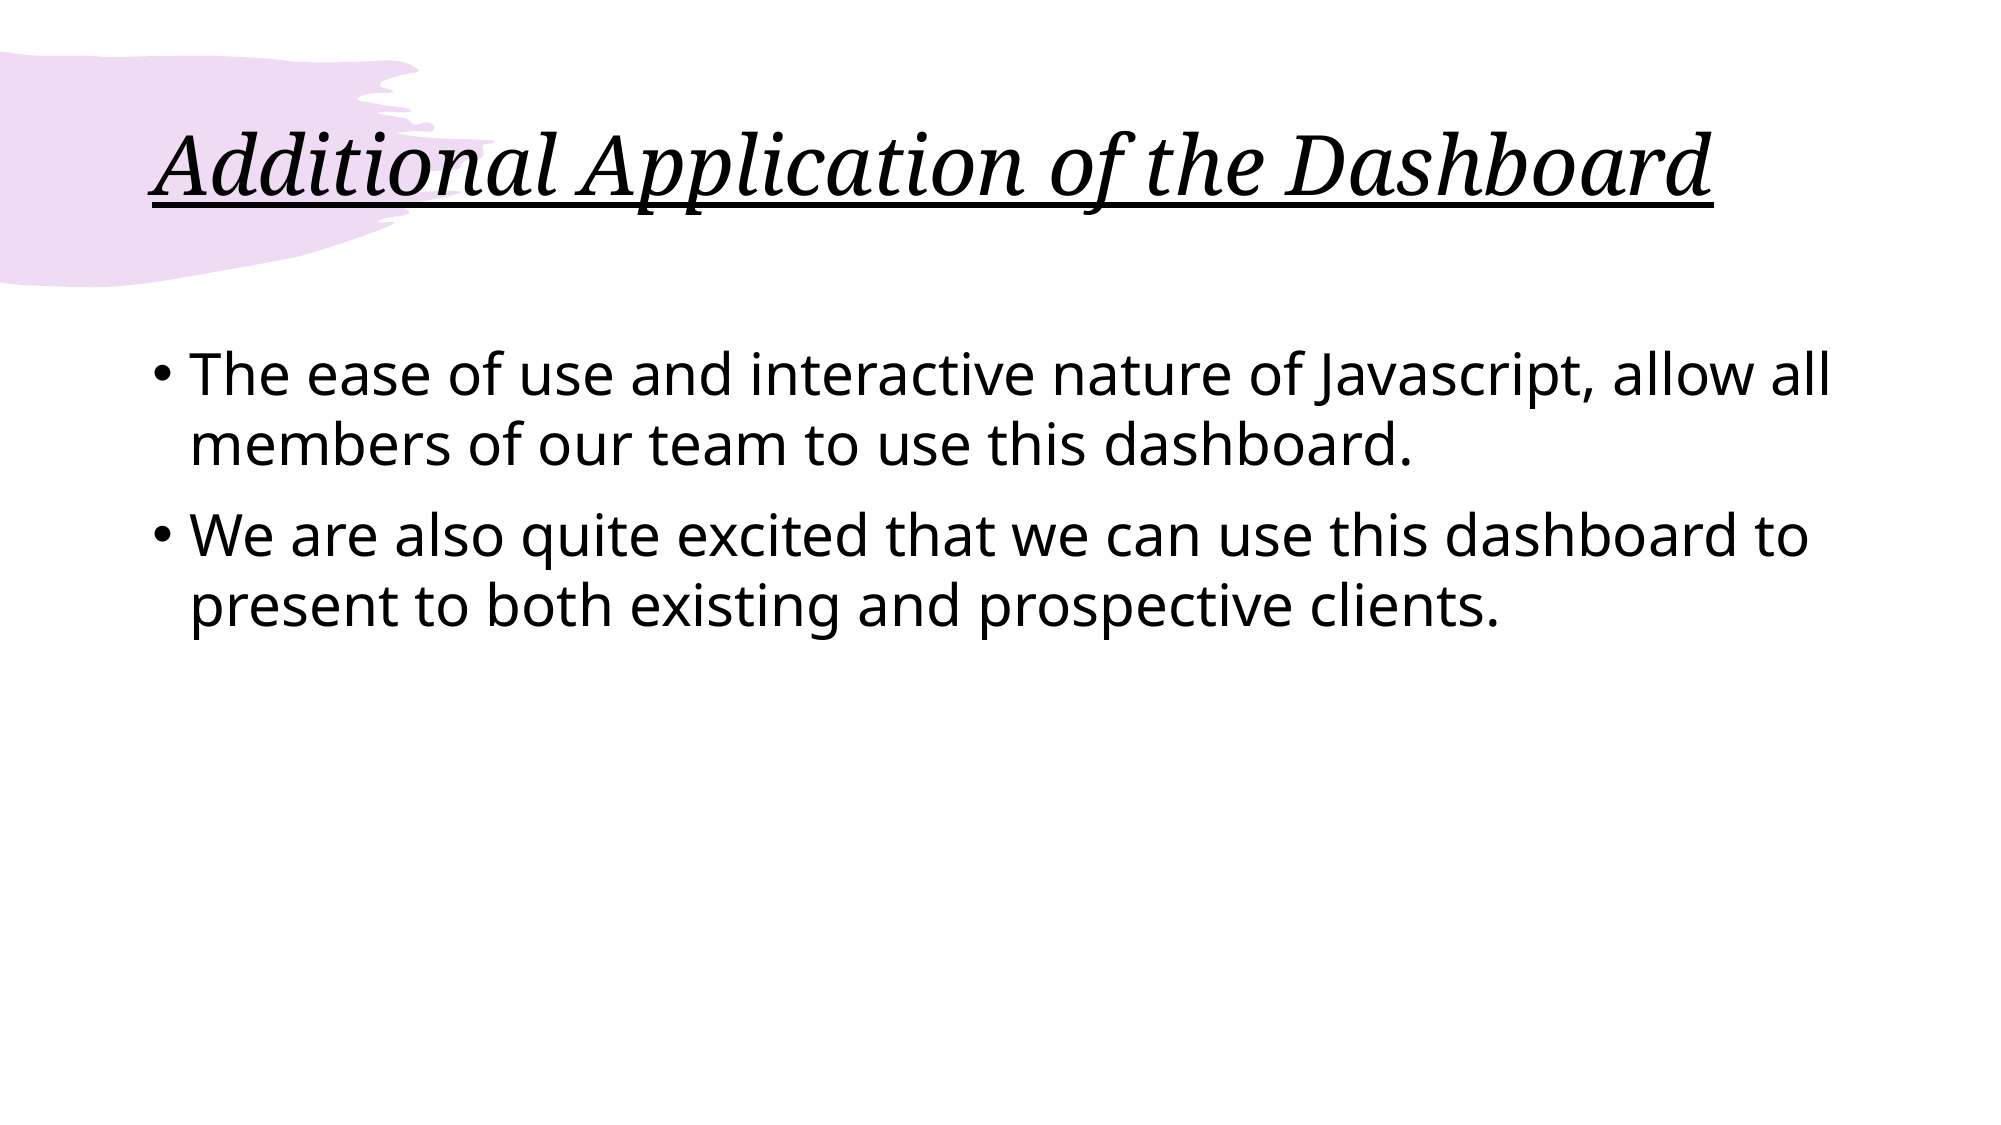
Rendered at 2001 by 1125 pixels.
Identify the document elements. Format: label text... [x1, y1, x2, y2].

list The ease of use and interactive nature of Javascript, allow all members of our team to use this dashboard. We are also quite excited that we can use this dashboard to present to both existing and prospective clients. [137, 329, 1863, 1013]
title Additional Application of the Dashboard [137, 59, 1863, 278]
